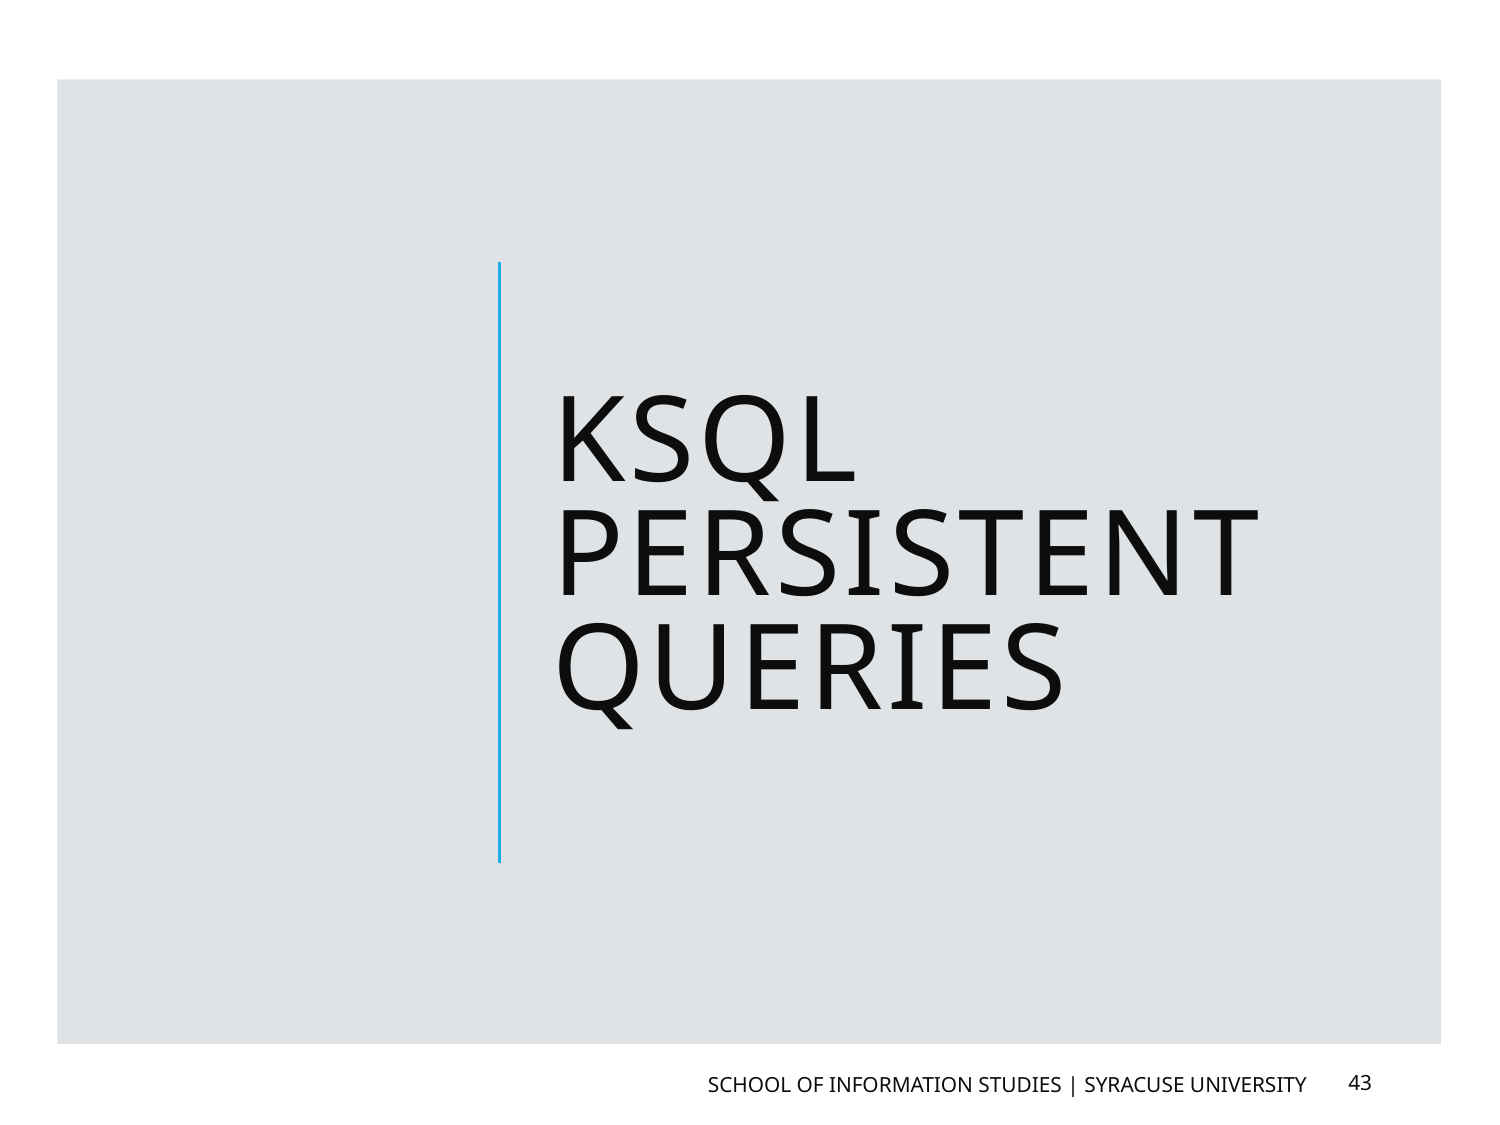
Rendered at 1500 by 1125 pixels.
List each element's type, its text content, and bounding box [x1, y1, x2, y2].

title KSQL Persistent Queries [537, 132, 1401, 991]
text_box [56, 78, 1442, 1045]
footer School of Information Studies | Syracuse University [595, 1061, 1322, 1107]
text_box [0, 0, 1500, 1125]
slide_number 43 [1333, 1061, 1454, 1107]
